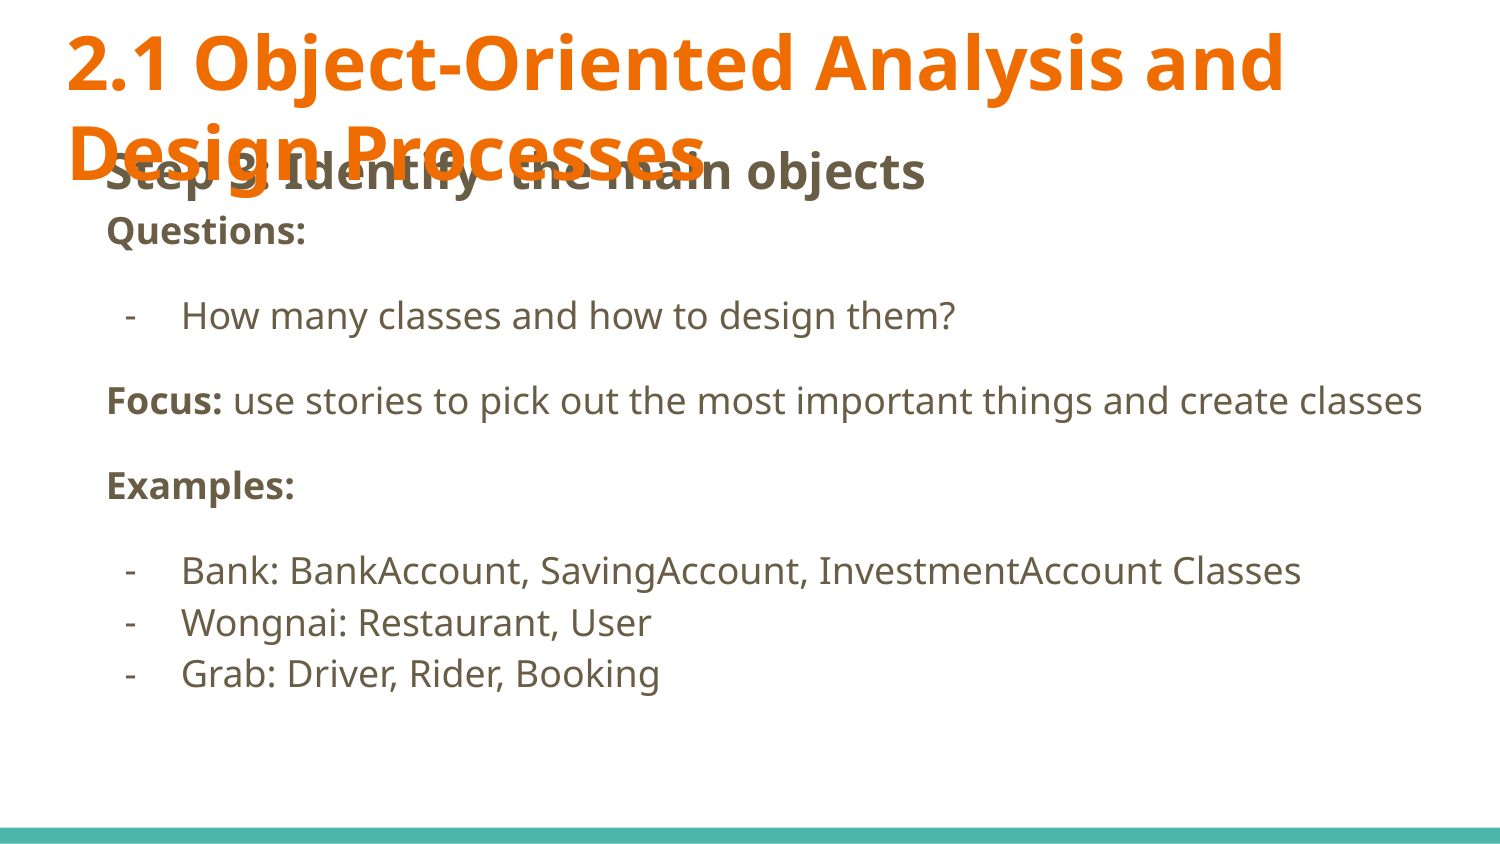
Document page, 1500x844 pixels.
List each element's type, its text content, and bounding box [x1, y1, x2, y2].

title 2.1 Object-Oriented Analysis and Design Processes [51, 0, 1449, 116]
list Step 3: Identify the main objects Questions: How many classes and how to design them? Focus: use stories to pick out the most important things and create classes Examples: Bank: BankAccount, SavingAccount, InvestmentAccount Classes Wongnai: Restaurant, User Grab: Driver, Rider, Booking [15, 116, 1449, 784]
